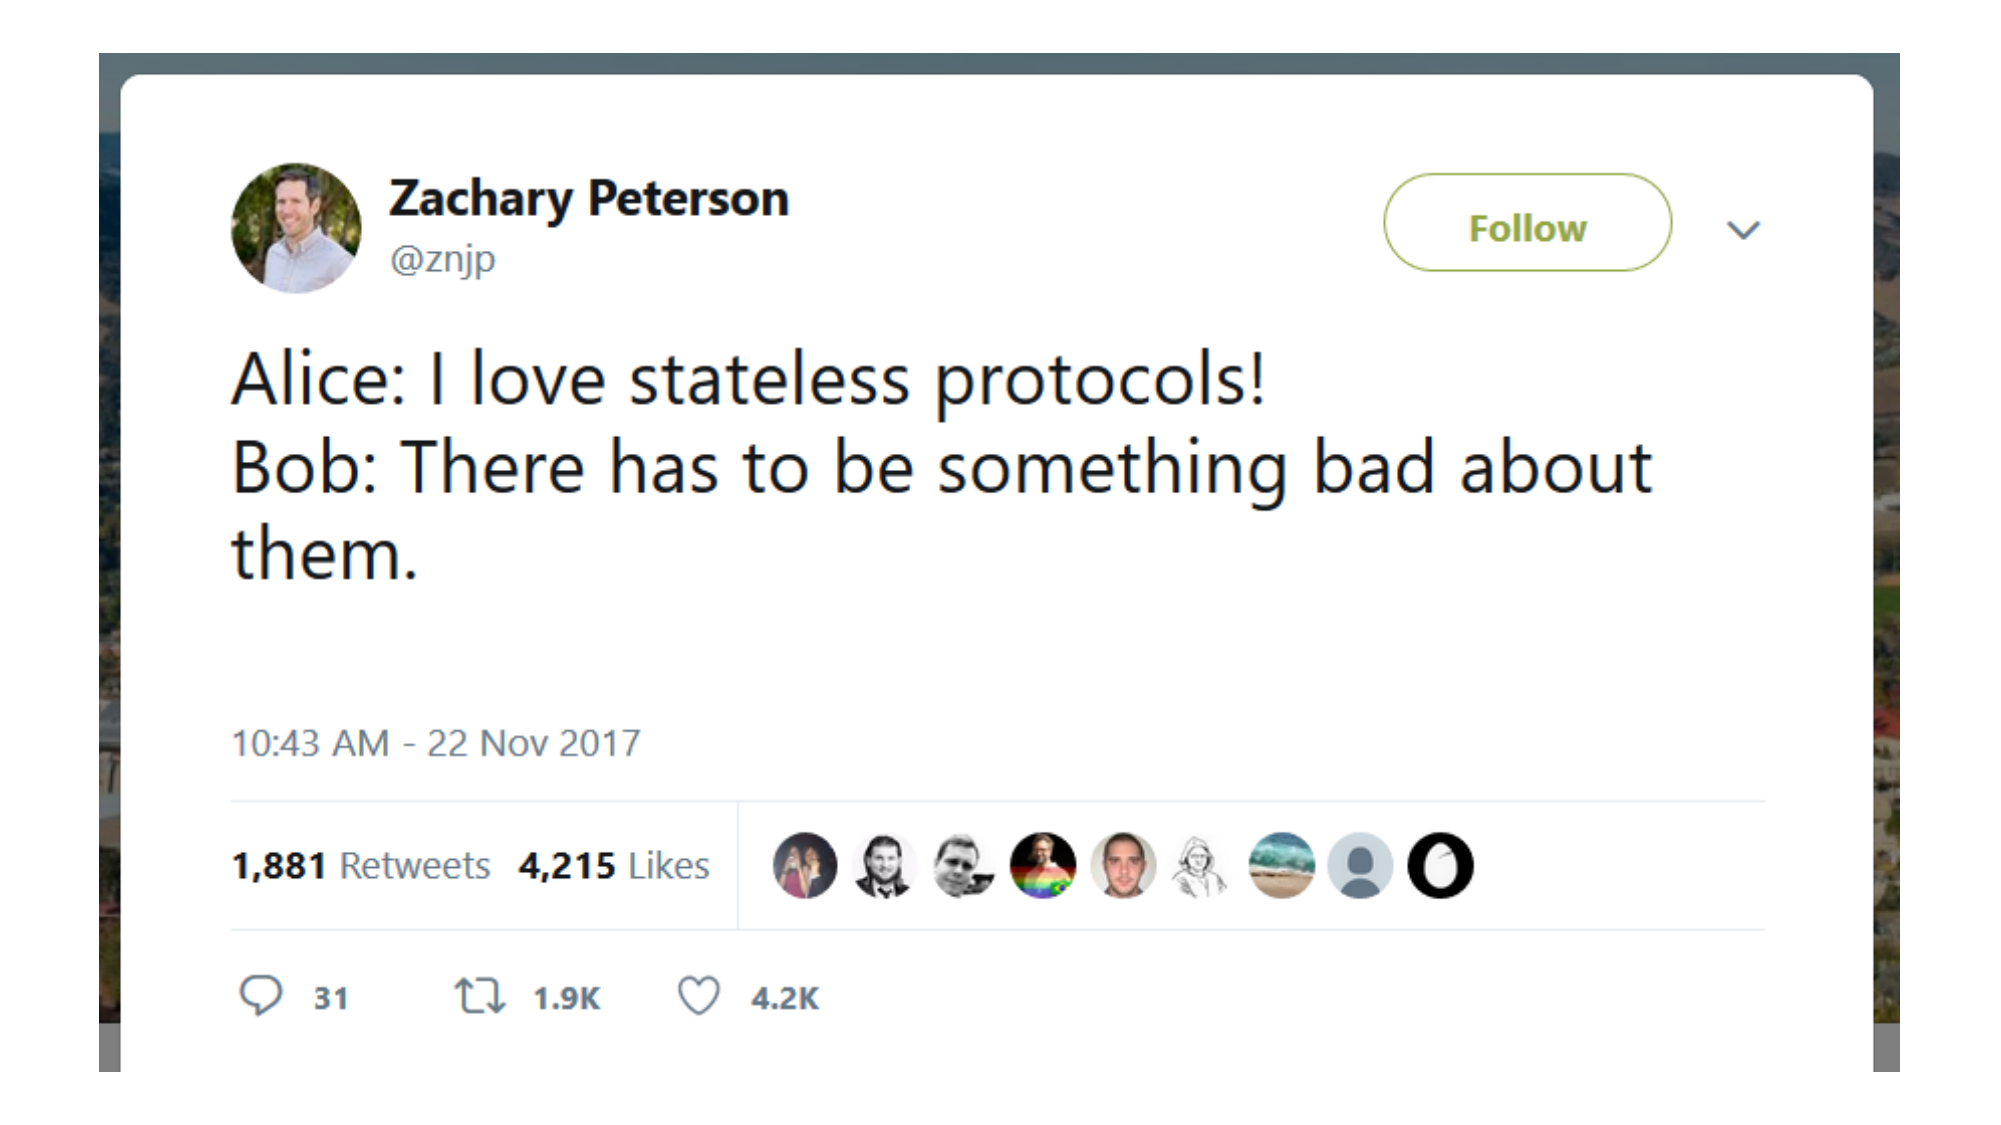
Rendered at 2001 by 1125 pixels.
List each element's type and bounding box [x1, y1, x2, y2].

picture [99, 53, 1900, 1072]
